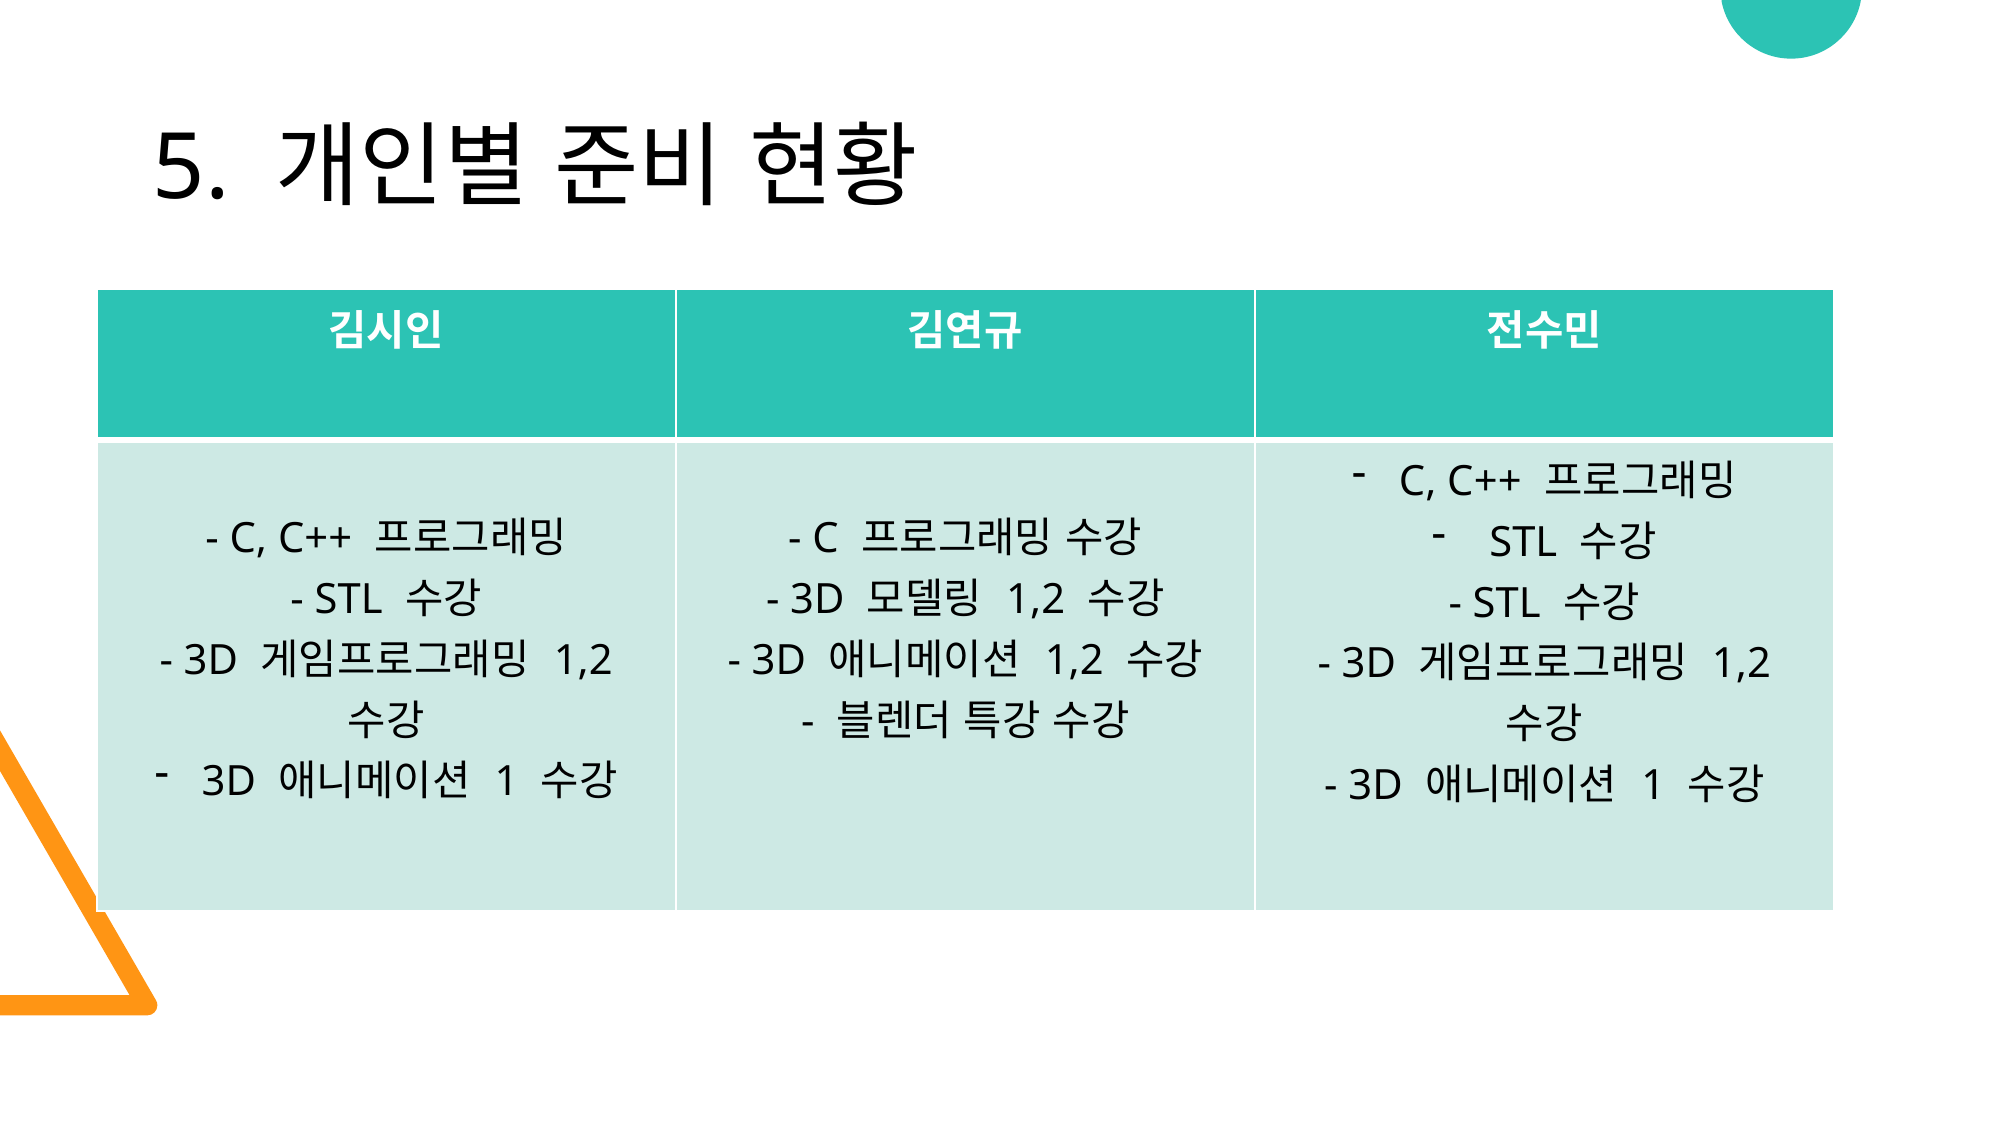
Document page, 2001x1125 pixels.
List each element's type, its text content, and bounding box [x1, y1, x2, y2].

table_cell C, C++ 프로그래밍 STL 수강 - STL 수강 - 3D 게임프로그래밍 1,2 수강 - 3D 애니메이션 1 수강 [1256, 443, 1833, 910]
title 5. 개인별 준비 현황 [137, 59, 1863, 278]
table_cell - C 프로그래밍 수강 - 3D 모델링 1,2 수강 - 3D 애니메이션 1,2 수강 - 블렌더 특강 수강 [677, 443, 1254, 910]
table_header 전수민 [1256, 290, 1833, 437]
table_cell - C, C++ 프로그래밍 - STL 수강 - 3D 게임프로그래밍 1,2 수강 3D 애니메이션 1 수강 [98, 443, 675, 910]
table_header 김시인 [98, 290, 675, 437]
table_header 김연규 [677, 290, 1254, 437]
